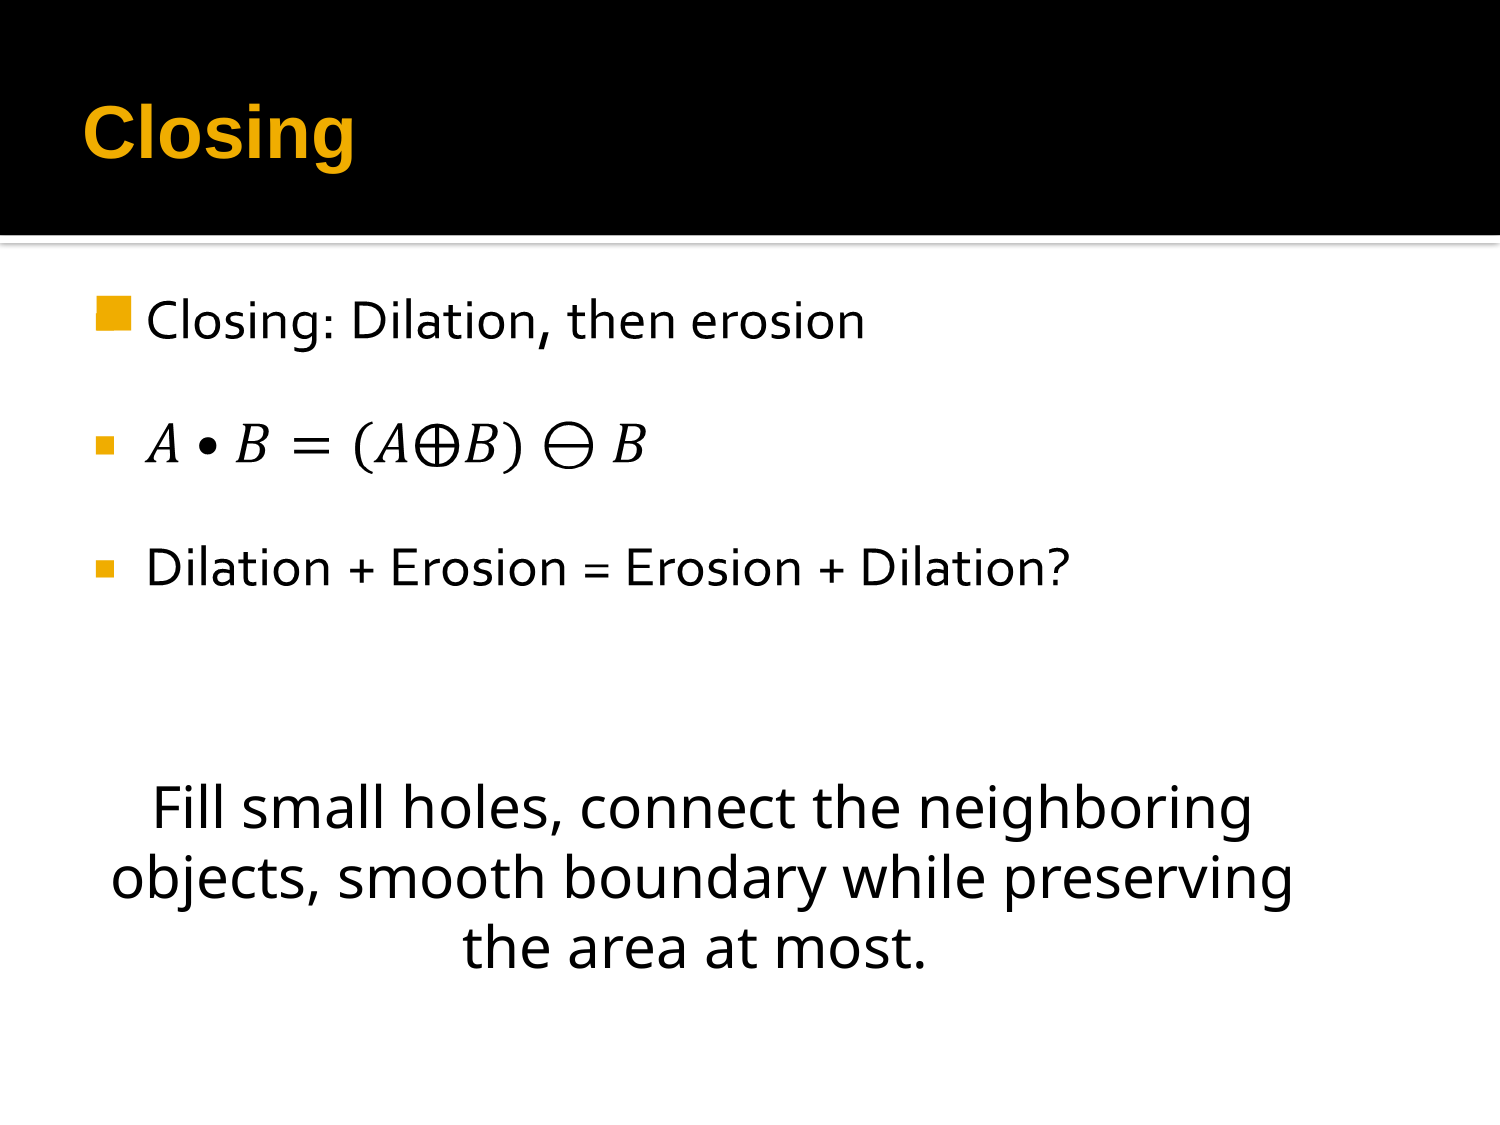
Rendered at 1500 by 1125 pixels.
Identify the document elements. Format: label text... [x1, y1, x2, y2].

title Closing [74, 24, 1426, 232]
list [64, 266, 1438, 717]
text_box Fill small holes, connect the neighboring objects, smooth boundary while preserving the area at most. [88, 763, 1318, 988]
